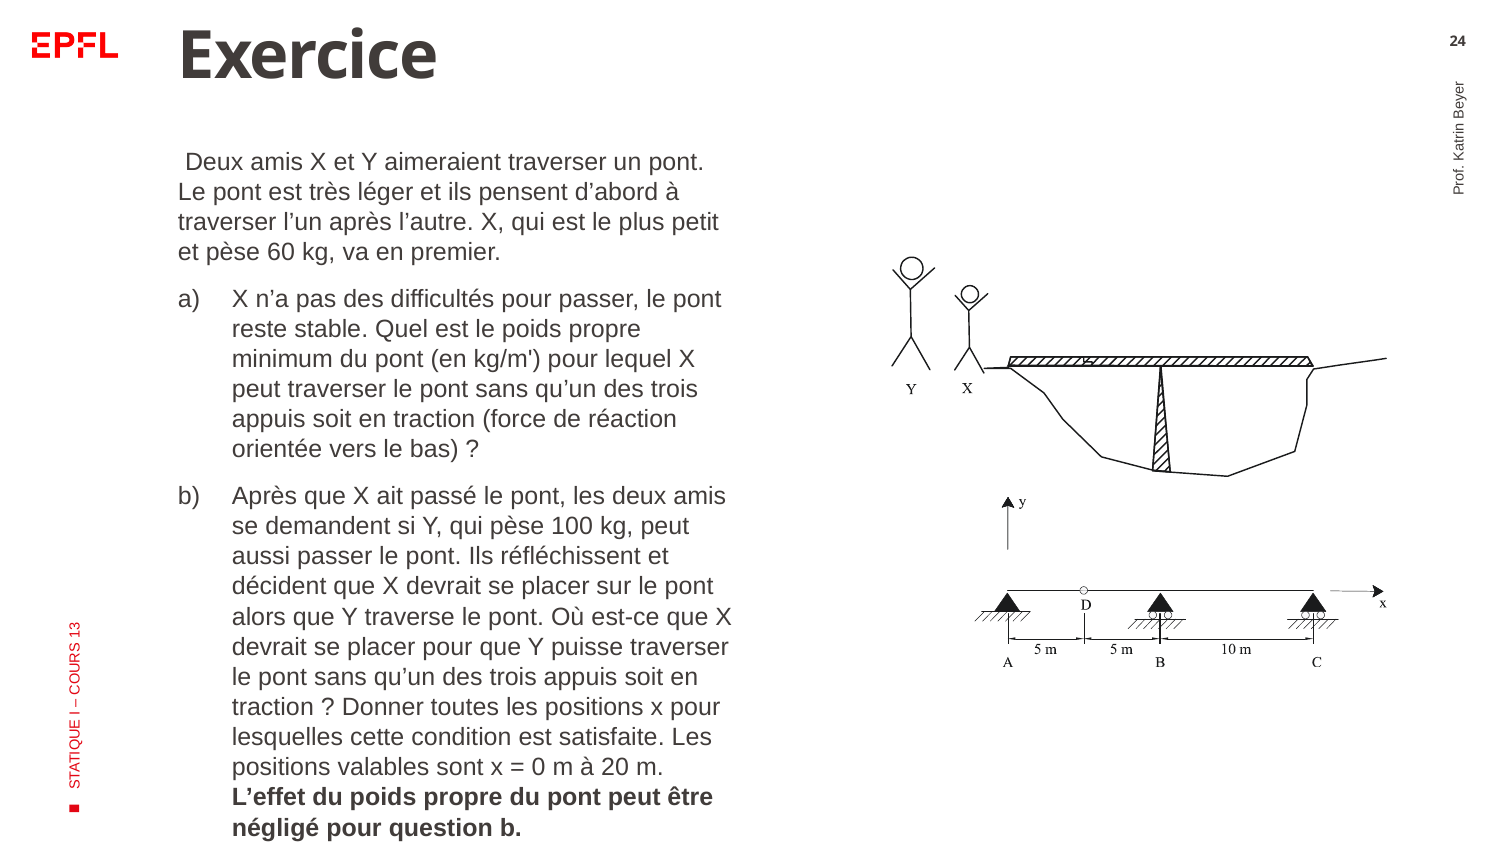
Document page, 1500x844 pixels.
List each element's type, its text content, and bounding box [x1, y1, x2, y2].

slide_number STATIQUE I – COURS 13 [0, 256, 149, 805]
slide_number 24 [1415, 32, 1500, 59]
footer Prof. Katrin Beyer [1415, 59, 1500, 641]
title Exercice [148, 21, 1300, 110]
list Deux amis X et Y aimeraient traverser un pont. Le pont est très léger et ils pensent d’abord à traverser l’un après l’autre. X, qui est le plus petit et pèse 60 kg, va en premier. X n’a pas des difficultés pour passer, le pont reste stable. Quel est le poids propre minimum du pont (en kg/m') pour lequel X peut traverser le pont sans qu’un des trois appuis soit en traction (force de réaction orientée vers le bas) ? Après que X ait passé le pont, les deux amis se demandent si Y, qui pèse 100 kg, peut aussi passer le pont. Ils réfléchissent et décident que X devrait se placer sur le pont alors que Y traverse le pont. Où est-ce que X devrait se placer pour que Y puisse traverser le pont sans qu’un des trois appuis soit en traction ? Donner toutes les positions x pour lesquelles cette condition est satisfaite. Les positions valables sont x = 0 m à 20 m. L’effet du poids propre du pont peut être négligé pour question b. [148, 137, 750, 844]
picture [891, 256, 1416, 667]
picture [21, 21, 129, 69]
